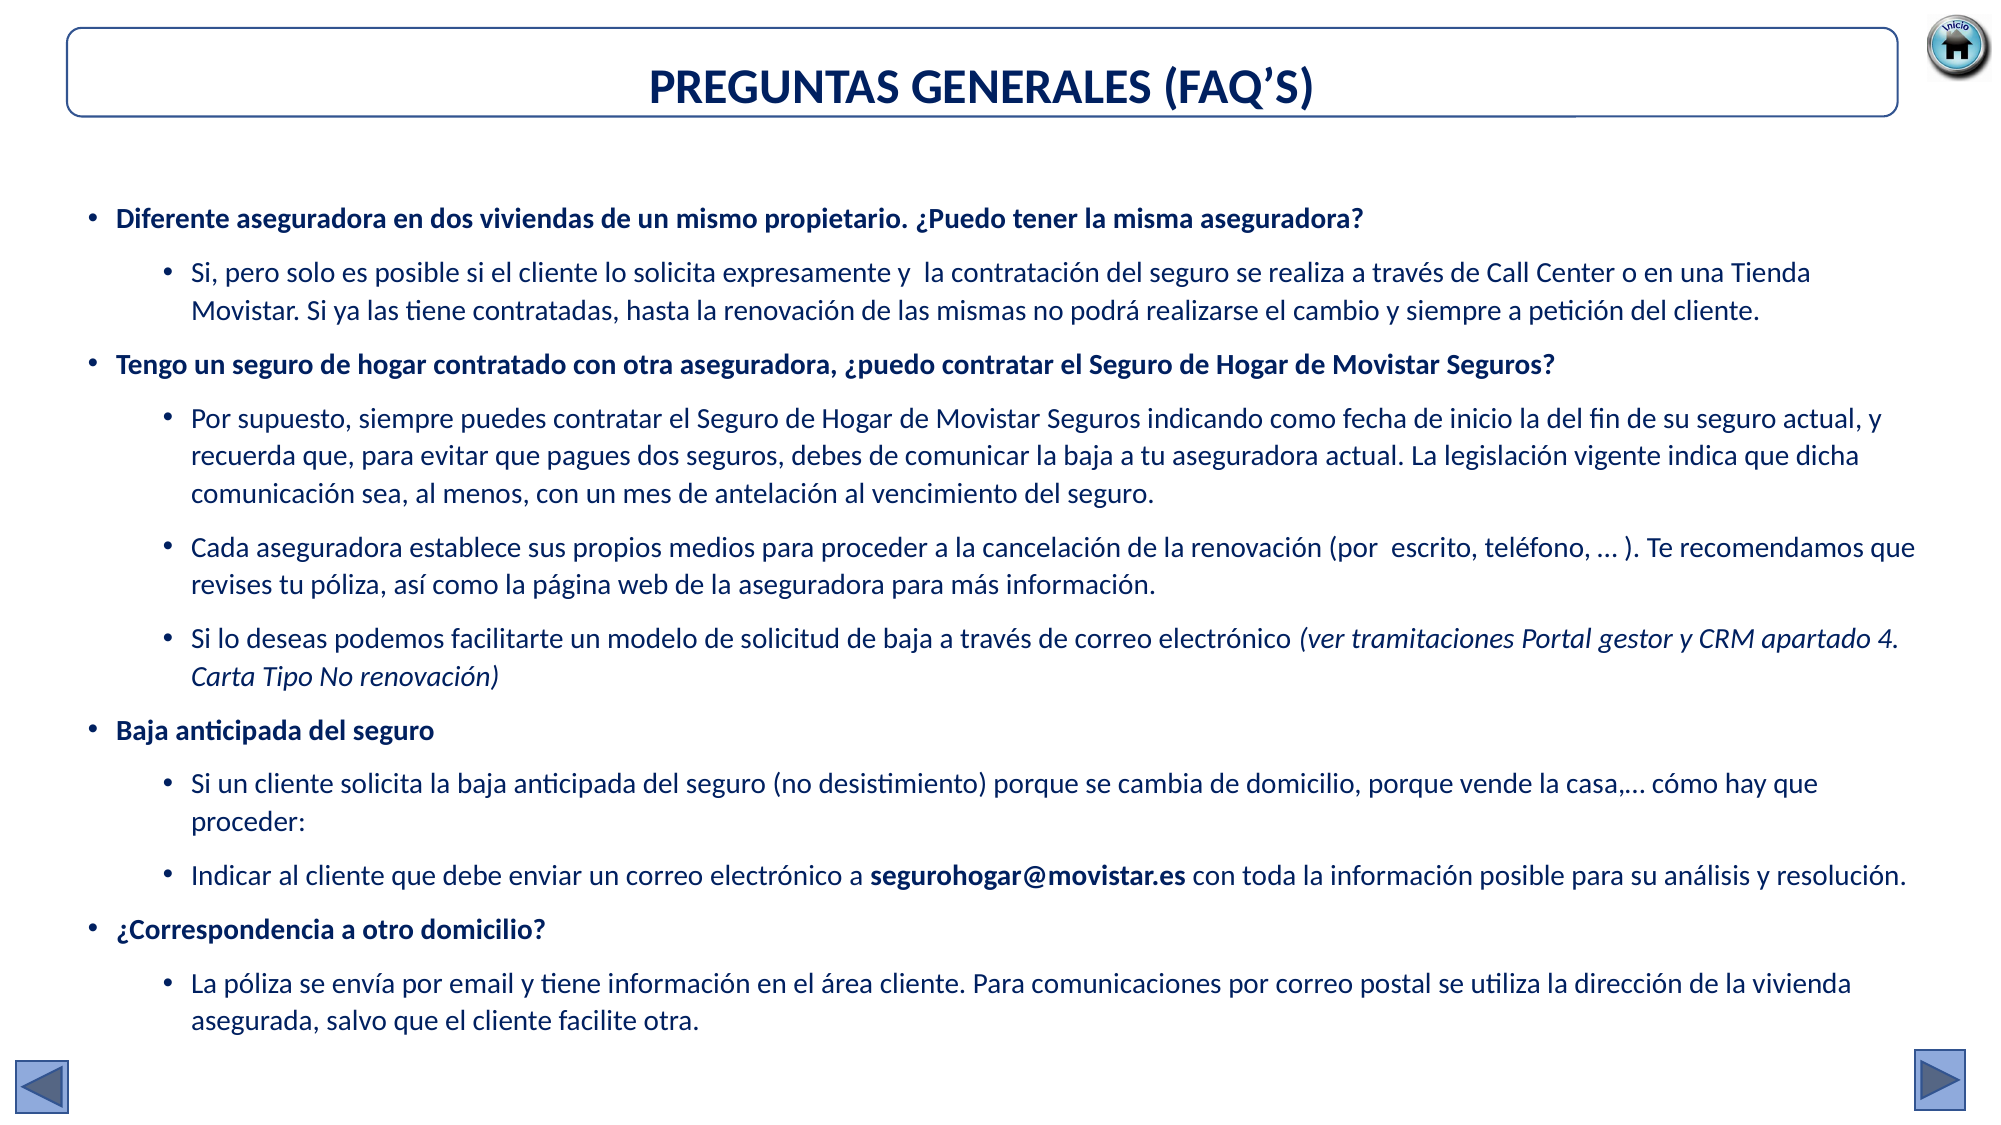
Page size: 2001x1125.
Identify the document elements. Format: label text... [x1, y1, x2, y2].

text_box [15, 1060, 69, 1114]
picture [1927, 14, 1992, 82]
text_box Diferente aseguradora en dos viviendas de un mismo propietario. ¿Puedo tener la misma aseguradora? Si, pero solo es posible si el cliente lo solicita expresamente y la contratación del seguro se realiza a través de Call Center o en una Tienda Movistar. Si ya las tiene contratadas, hasta la renovación de las mismas no podrá realizarse el cambio y siempre a petición del cliente. Tengo un seguro de hogar contratado con otra aseguradora, ¿puedo contratar el Seguro de Hogar de Movistar Seguros? Por supuesto, siempre puedes contratar el Seguro de Hogar de Movistar Seguros indicando como fecha de inicio la del fin de su seguro actual, y recuerda que, para evitar que pagues dos seguros, debes de comunicar la baja a tu aseguradora actual. La legislación vigente indica que dicha comunicación sea, al menos, con un mes de antelación al vencimiento del seguro. Cada aseguradora establece sus propios medios para proceder a la cancelación de la renovación (por escrito, teléfono, … ). Te recomendamos que revises tu póliza, así como la página web de la aseguradora para más información. Si lo deseas podemos facilitarte un modelo de solicitud de baja a través de correo electrónico (ver tramitaciones Portal gestor y CRM apartado 4. Carta Tipo No renovación) Baja anticipada del seguro Si un cliente solicita la baja anticipada del seguro (no desistimiento) porque se cambia de domicilio, porque vende la casa,… cómo hay que proceder: Indicar al cliente que debe enviar un correo electrónico a segurohogar@movistar.es con toda la información posible para su análisis y resolución. ¿Correspondencia a otro domicilio? La póliza se envía por email y tiene información en el área cliente. Para comunicaciones por correo postal se utiliza la dirección de la vivienda asegurada, salvo que el cliente facilite otra. [73, 143, 1933, 1093]
text_box [1914, 1049, 1966, 1111]
text_box PREGUNTAS GENERALES (faq’S) [65, 26, 1899, 118]
